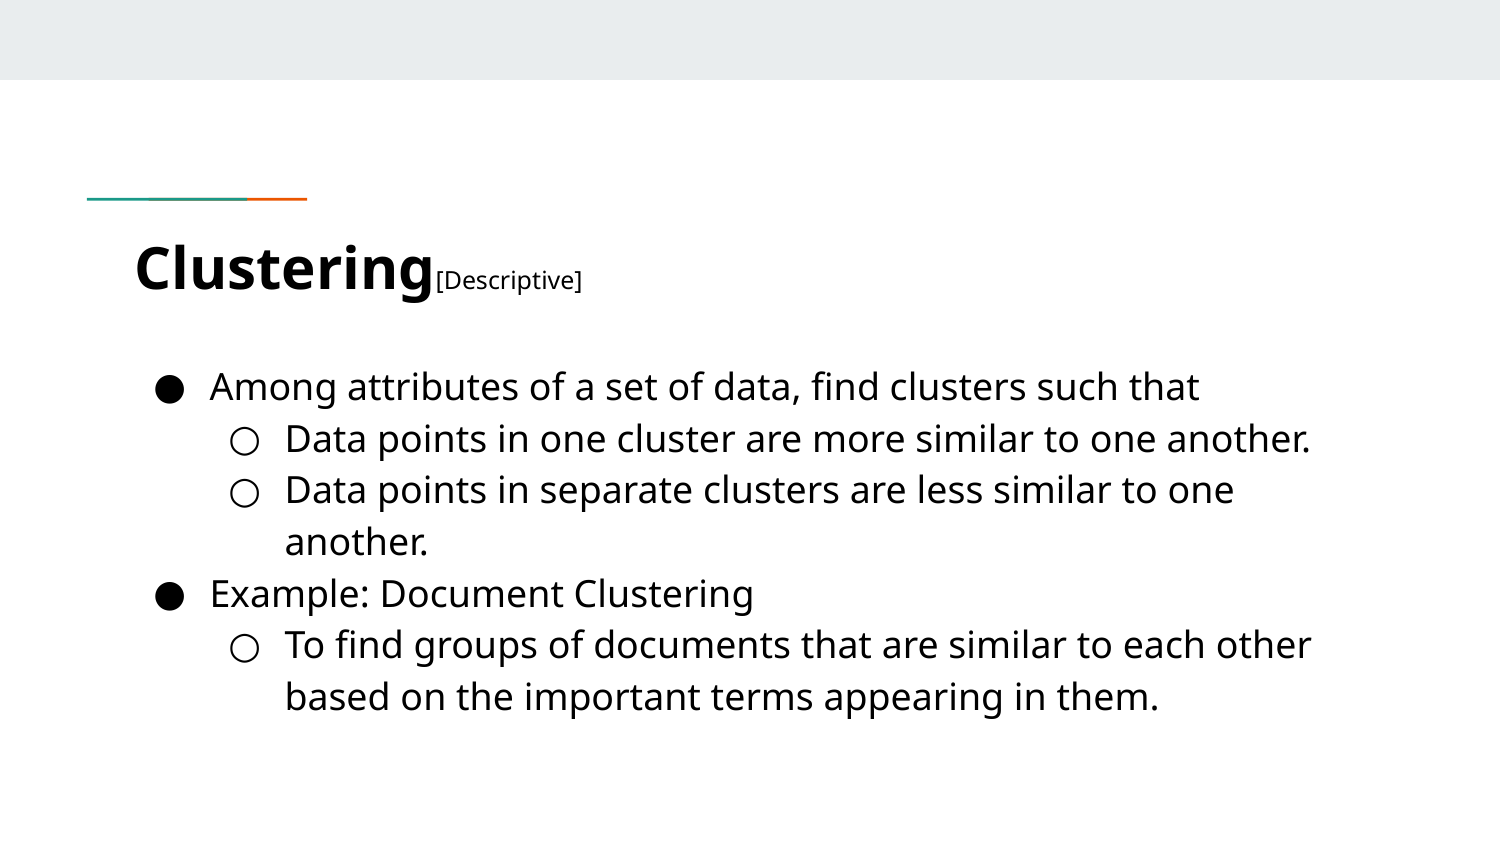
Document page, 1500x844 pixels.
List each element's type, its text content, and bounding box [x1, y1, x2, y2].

title Clustering[Descriptive] [119, 216, 1381, 305]
list Among attributes of a set of data, find clusters such that Data points in one cluster are more similar to one another. Data points in separate clusters are less similar to one another. Example: Document Clustering To find groups of documents that are similar to each other based on the important terms appearing in them. [119, 341, 1381, 712]
